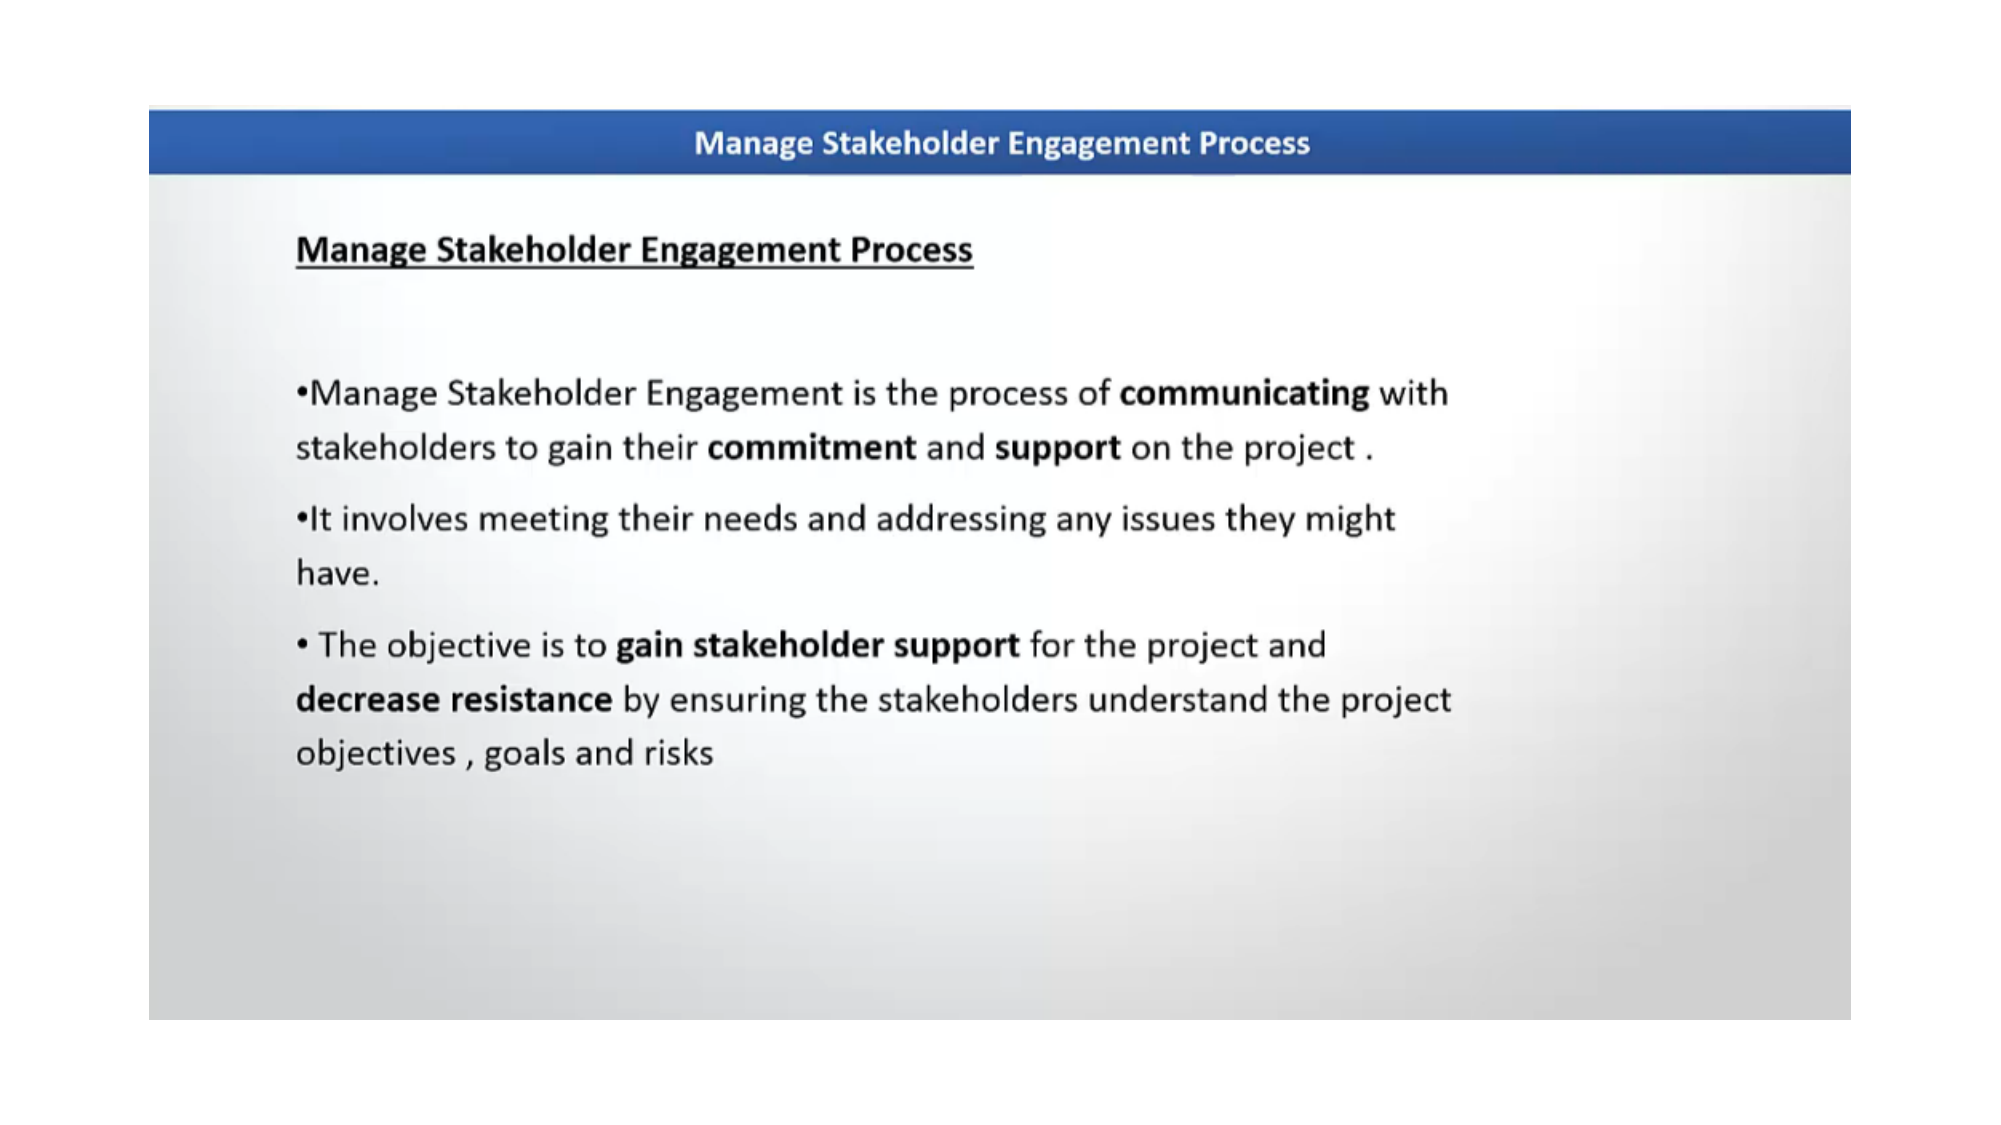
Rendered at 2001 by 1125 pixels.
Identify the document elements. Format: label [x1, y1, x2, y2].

list [149, 104, 1851, 1020]
